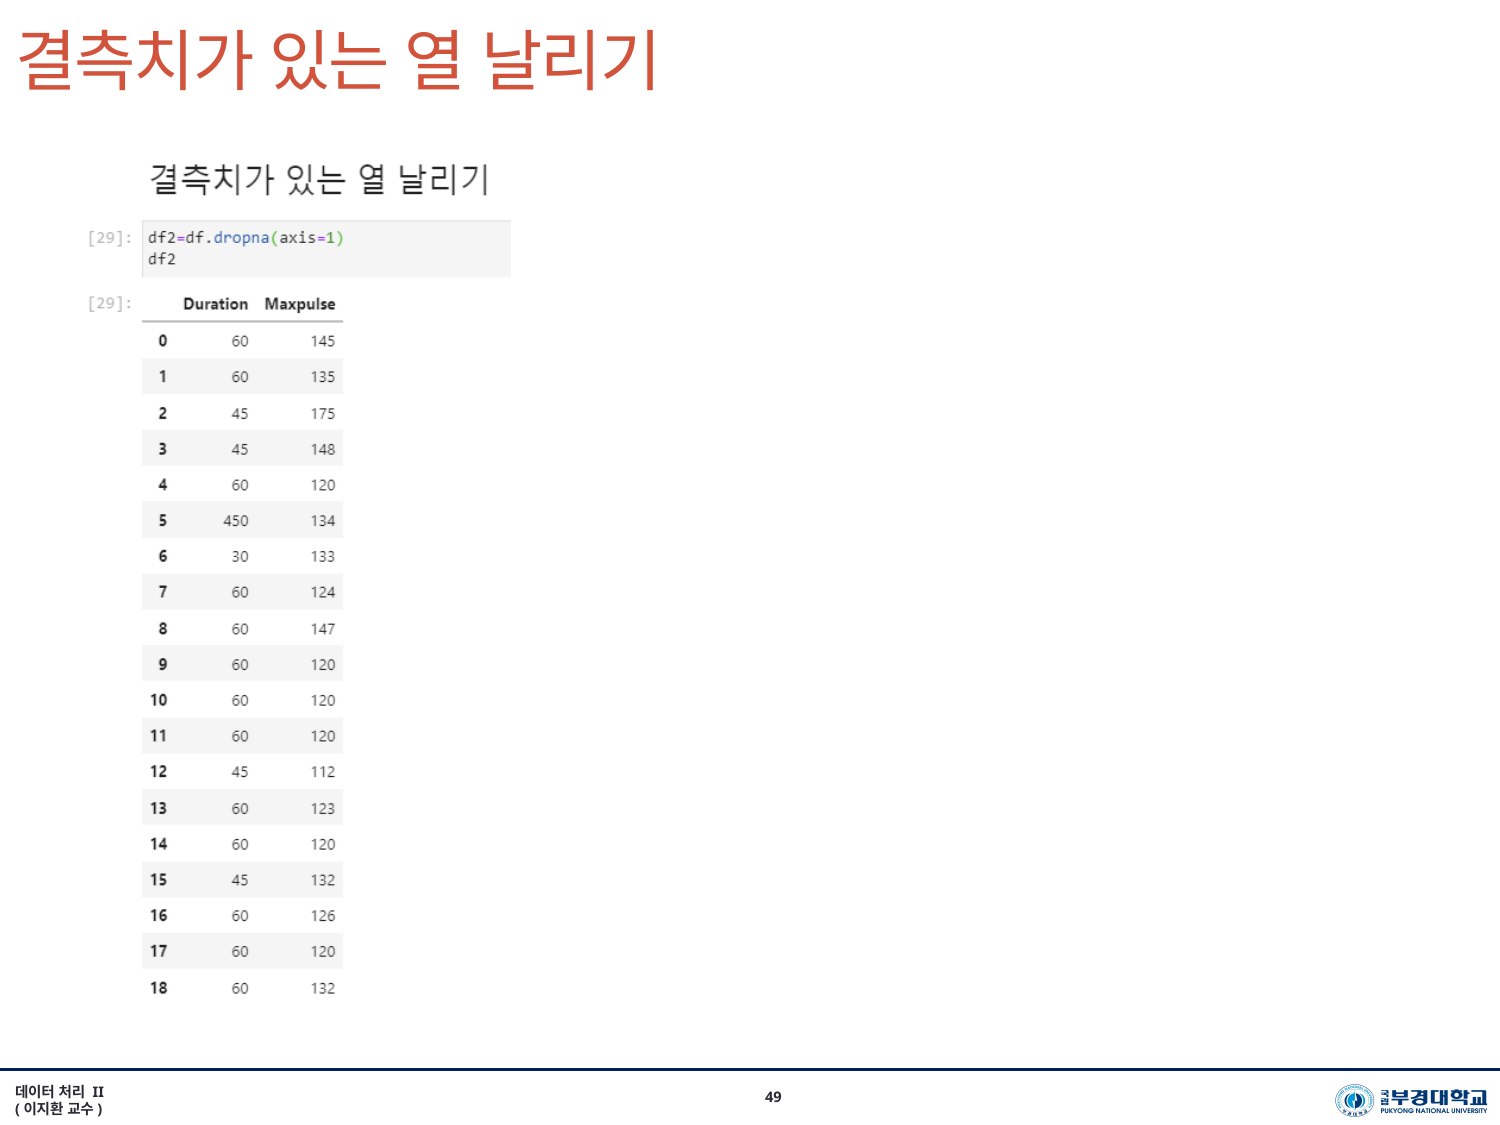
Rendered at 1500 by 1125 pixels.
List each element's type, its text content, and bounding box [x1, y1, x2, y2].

picture [1330, 1079, 1495, 1121]
slide_number 데이터 처리 II (이지환 교수) [0, 1082, 303, 1118]
title 결측치가 있는 열 날리기 [0, 1, 1500, 116]
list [66, 149, 511, 1034]
